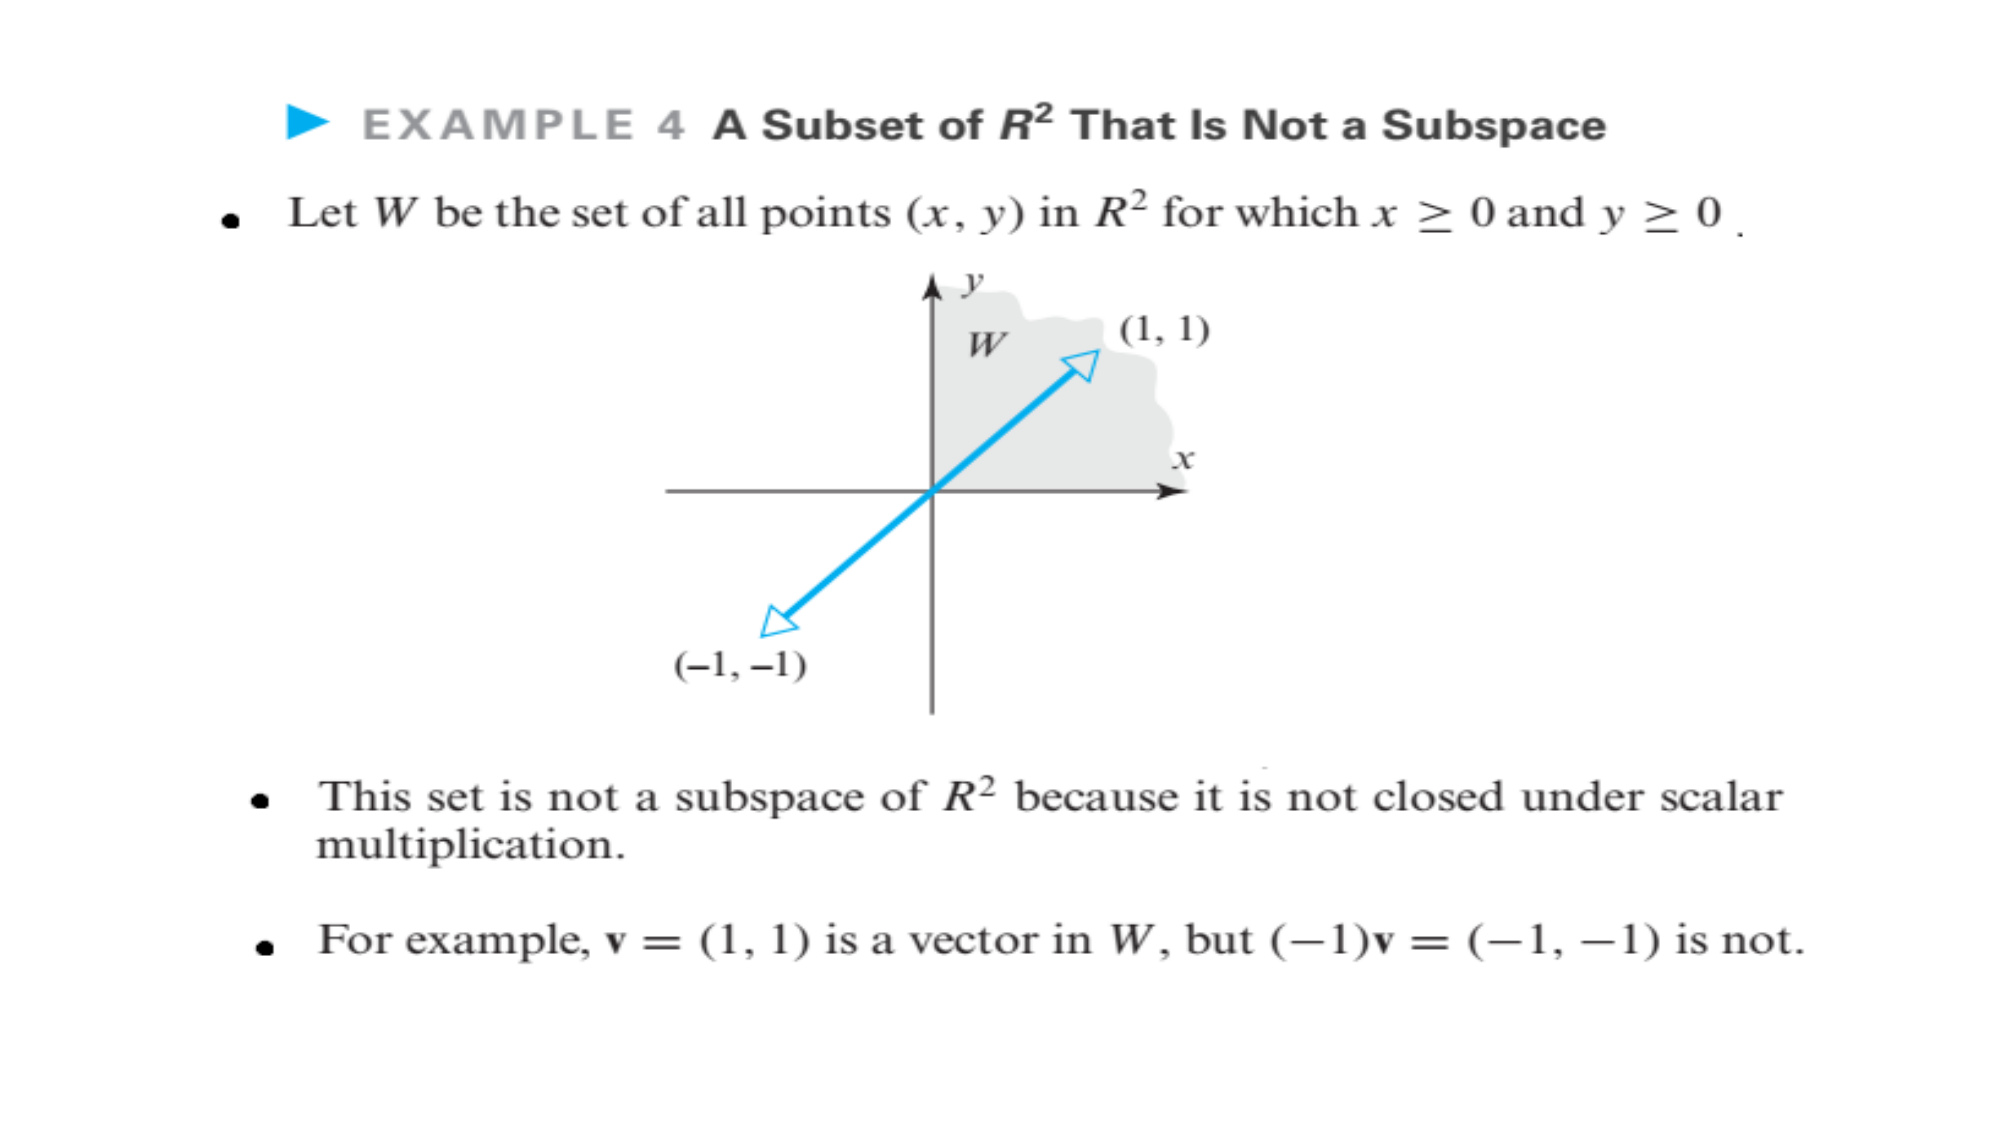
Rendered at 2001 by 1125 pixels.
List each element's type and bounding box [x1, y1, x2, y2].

picture [137, 59, 1863, 1014]
